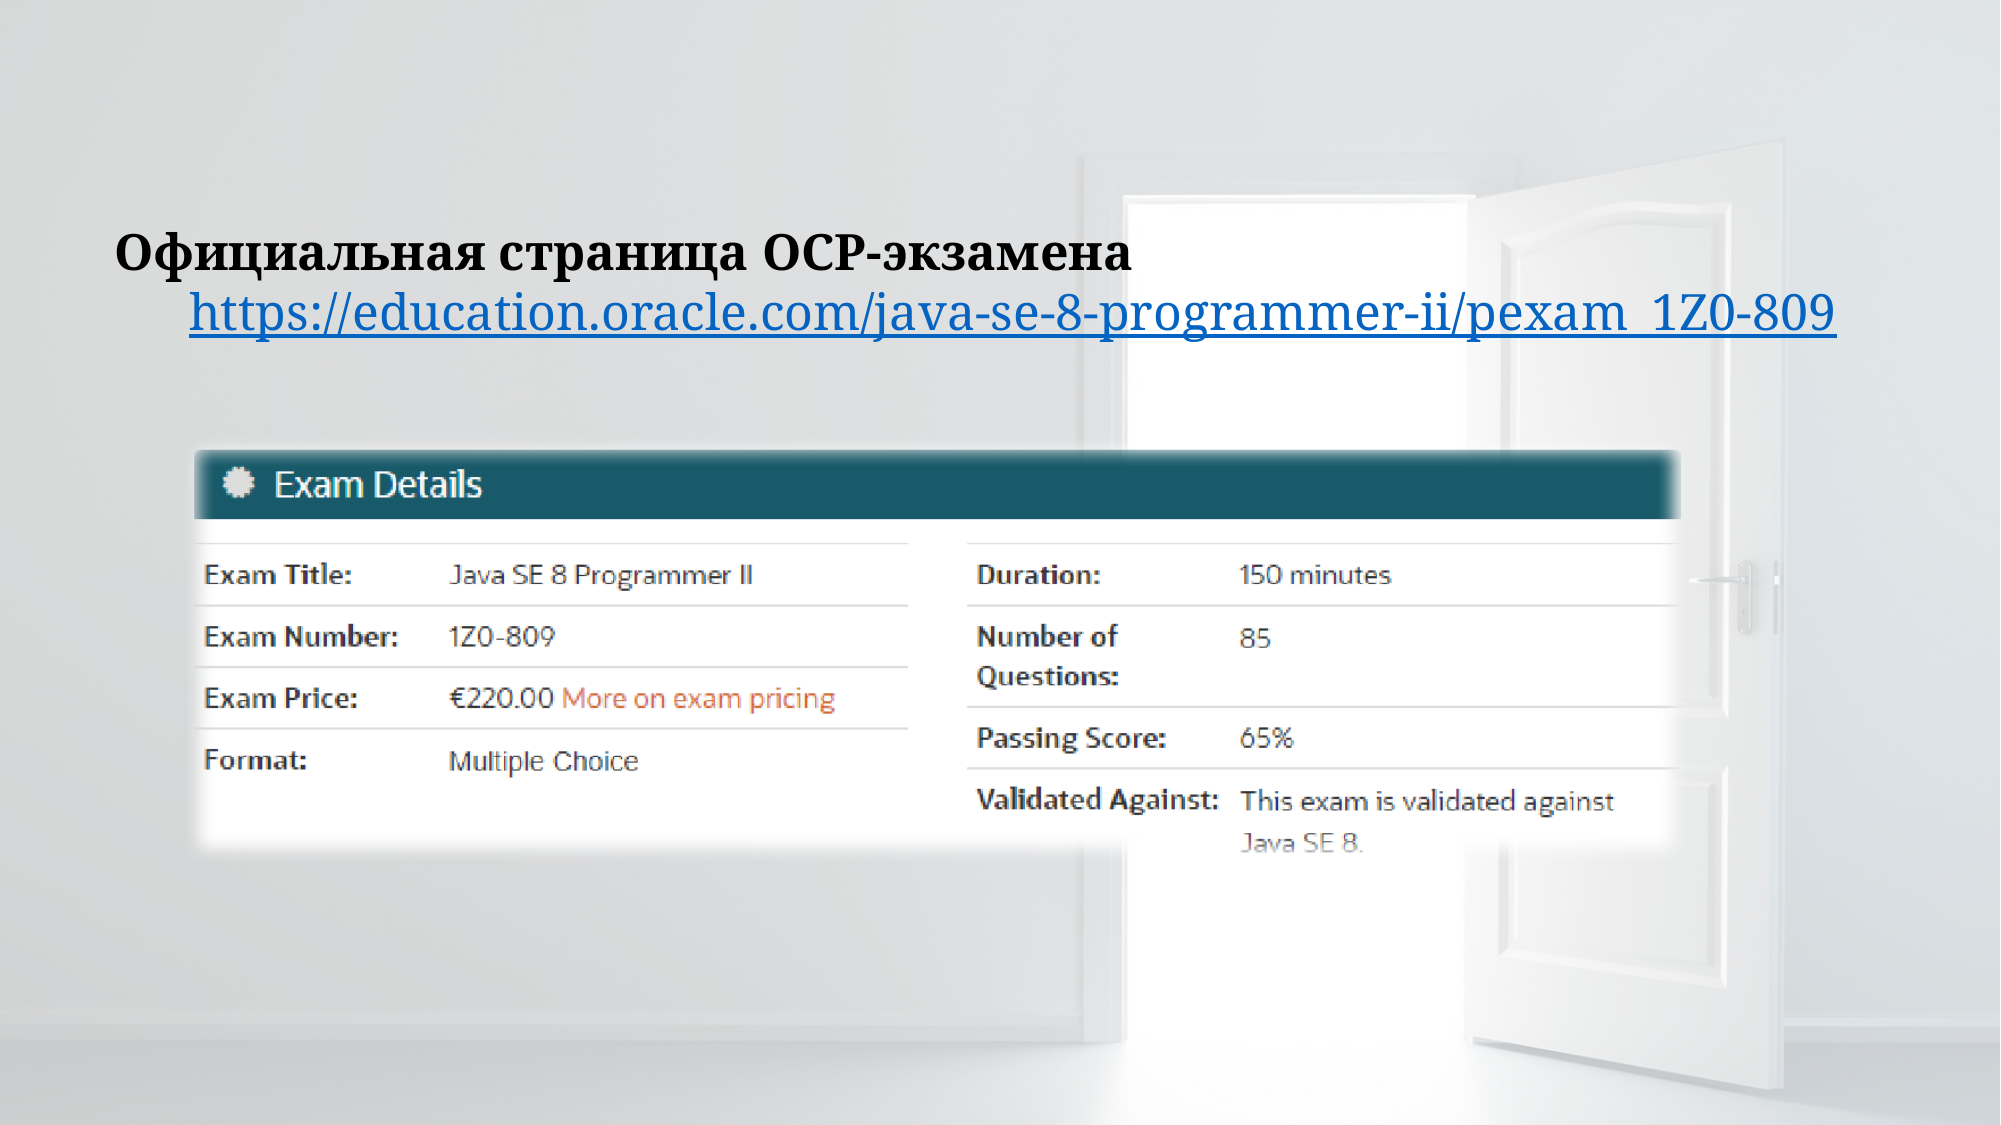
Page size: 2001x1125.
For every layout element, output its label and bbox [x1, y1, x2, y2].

text_box [99, 212, 1926, 864]
